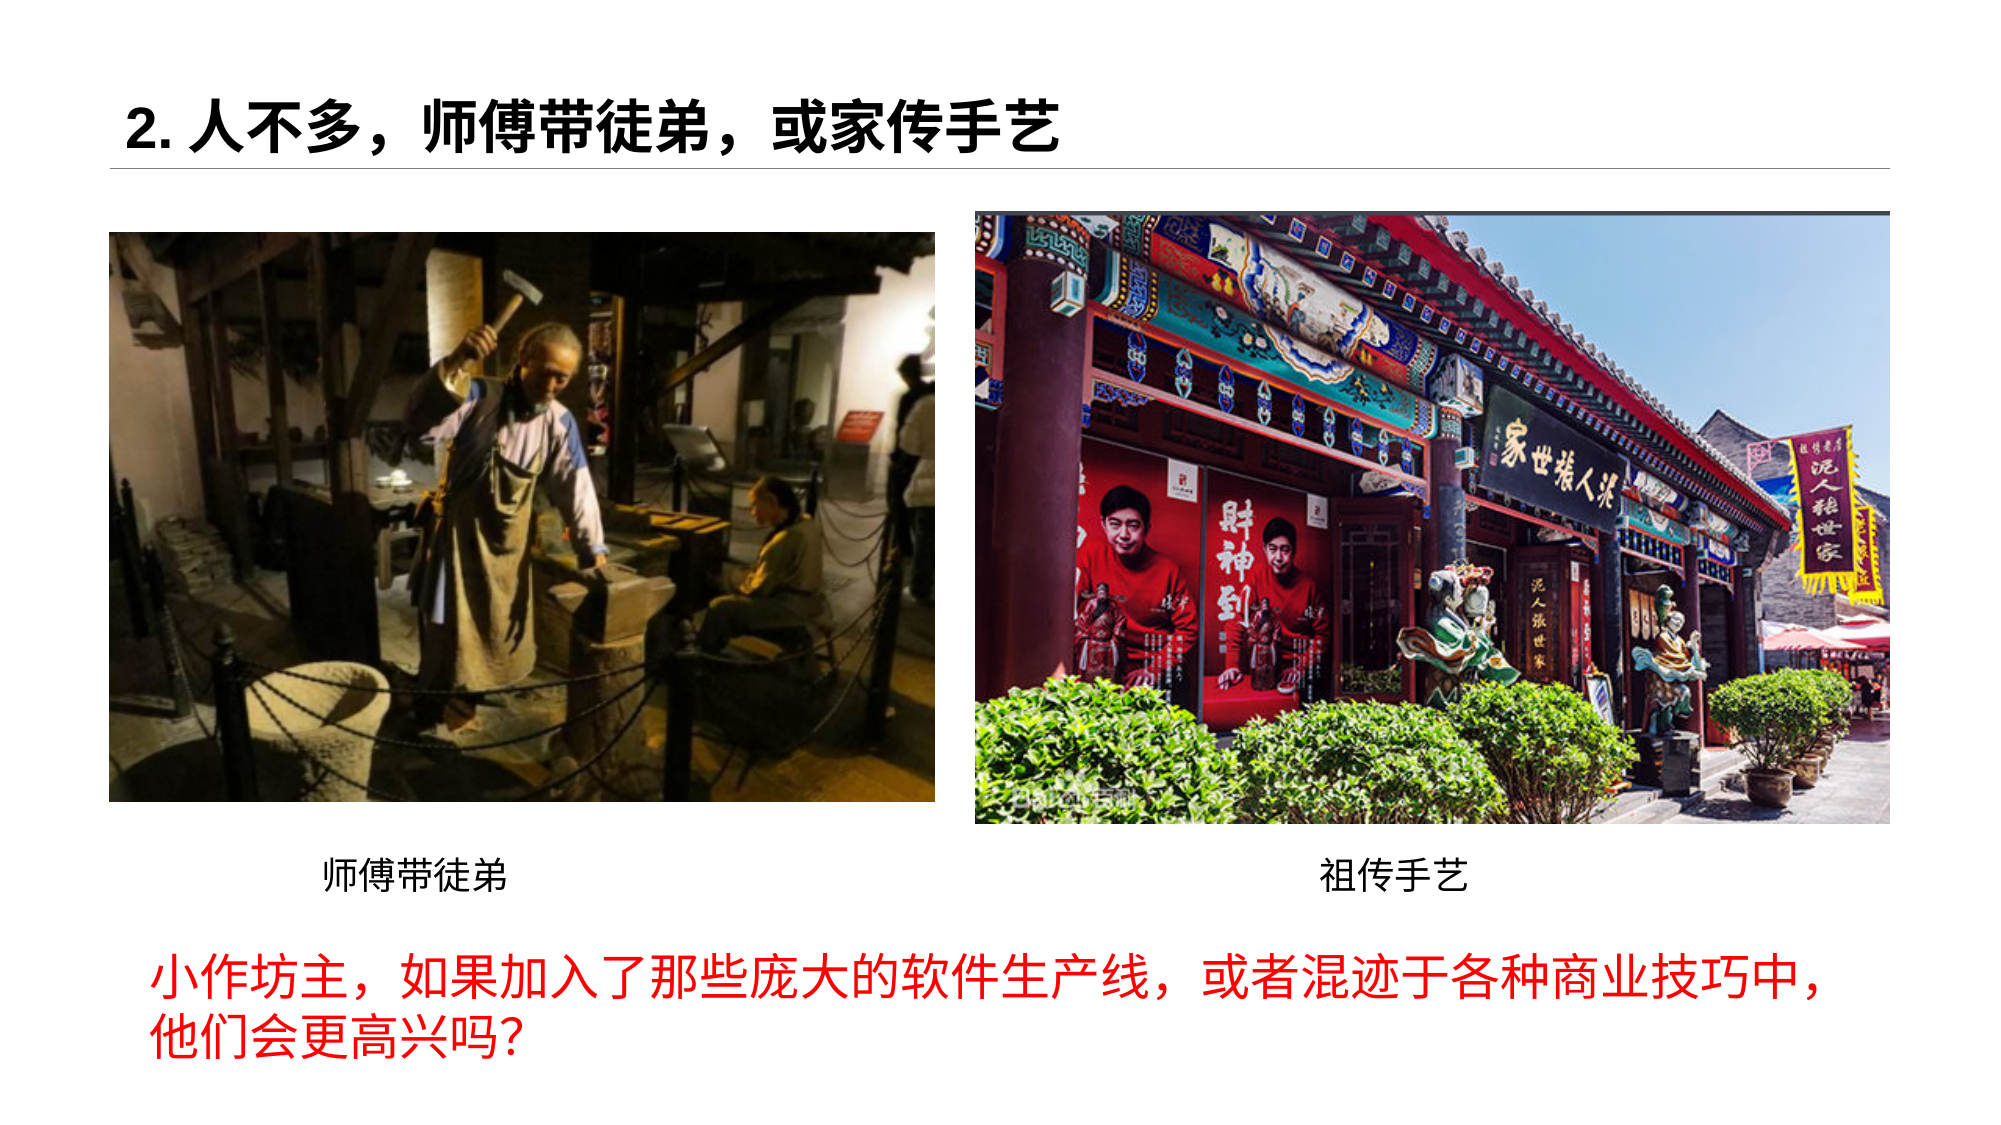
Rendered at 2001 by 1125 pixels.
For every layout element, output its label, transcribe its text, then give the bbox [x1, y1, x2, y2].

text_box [109, 232, 935, 905]
title 2.人不多，师傅带徒弟，或家传手艺 [109, 0, 1890, 169]
text_box 小作坊主，如果加入了那些庞大的软件生产线，或者混迹于各种商业技巧中， 他们会更高兴吗？ [135, 937, 1865, 1073]
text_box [975, 211, 1890, 905]
